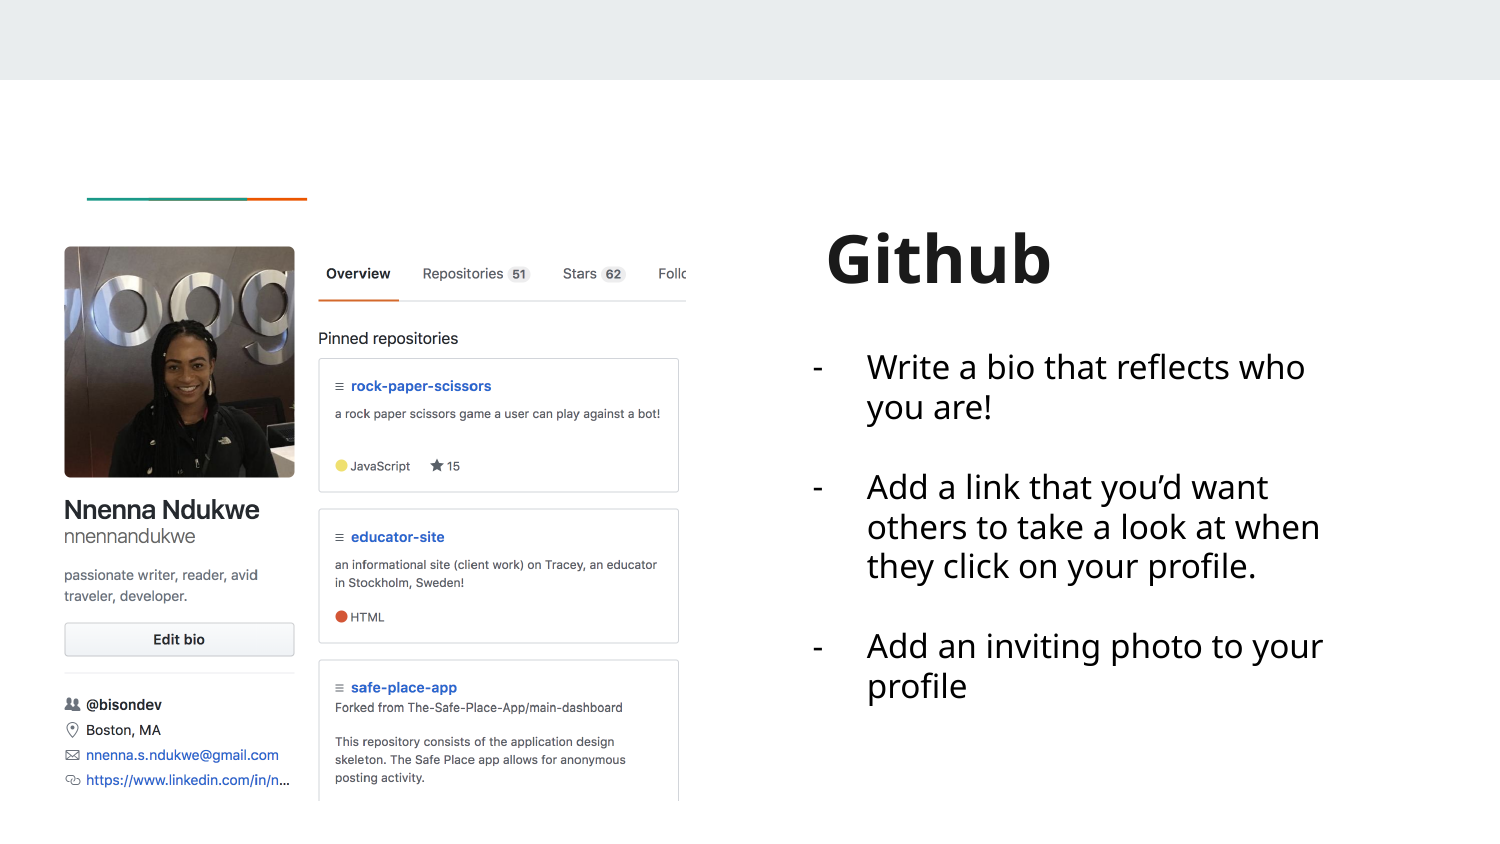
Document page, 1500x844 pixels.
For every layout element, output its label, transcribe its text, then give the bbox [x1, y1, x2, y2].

picture [42, 227, 686, 801]
text_box Write a bio that reflects who you are! Add a link that you’d want others to take a look at when they click on your profile. Add an inviting photo to your profile [776, 331, 1365, 844]
title Github [810, 201, 1194, 290]
